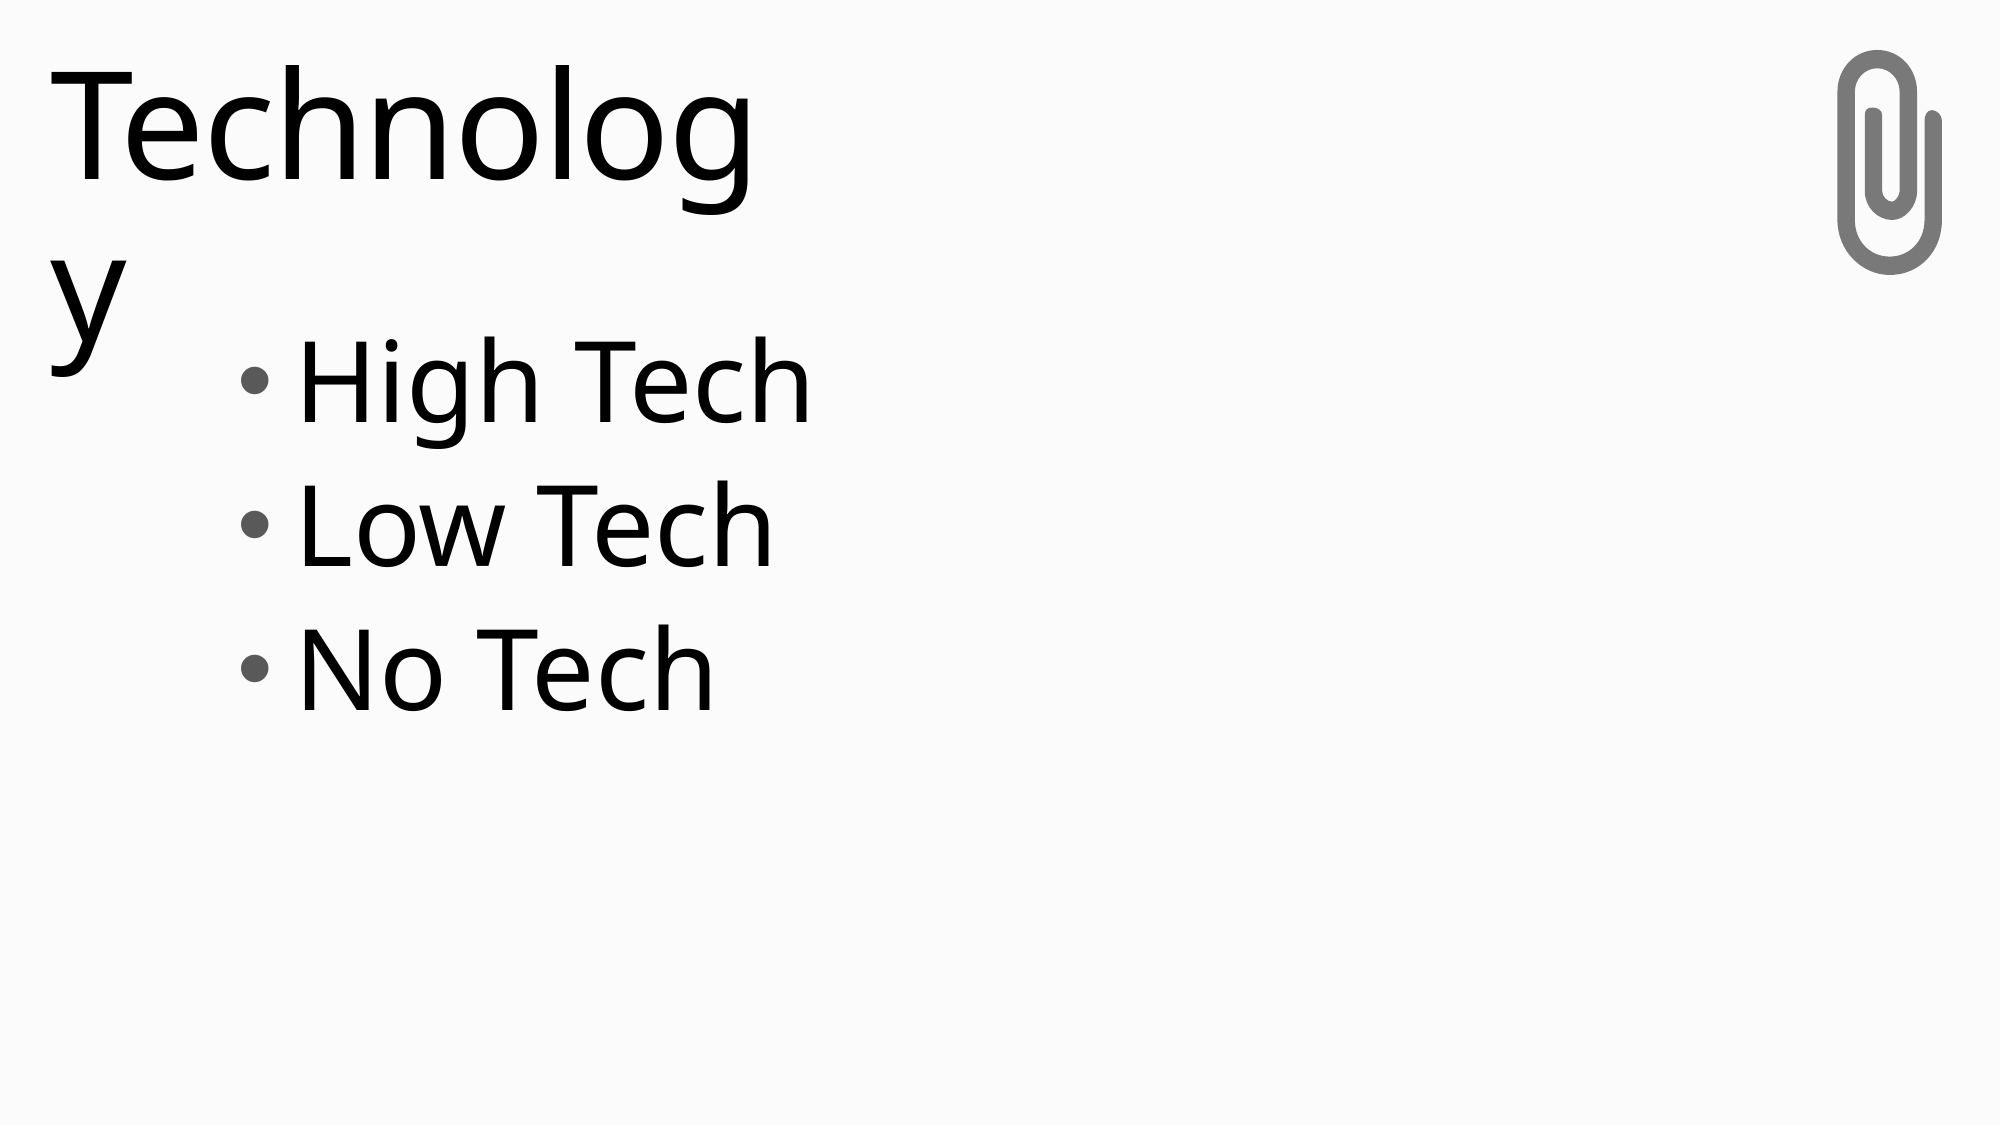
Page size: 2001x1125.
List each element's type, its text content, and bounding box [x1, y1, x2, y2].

text_box [1837, 49, 1942, 275]
title Technology [50, 50, 813, 238]
list High Tech Low Tech No Tech [237, 324, 1338, 748]
